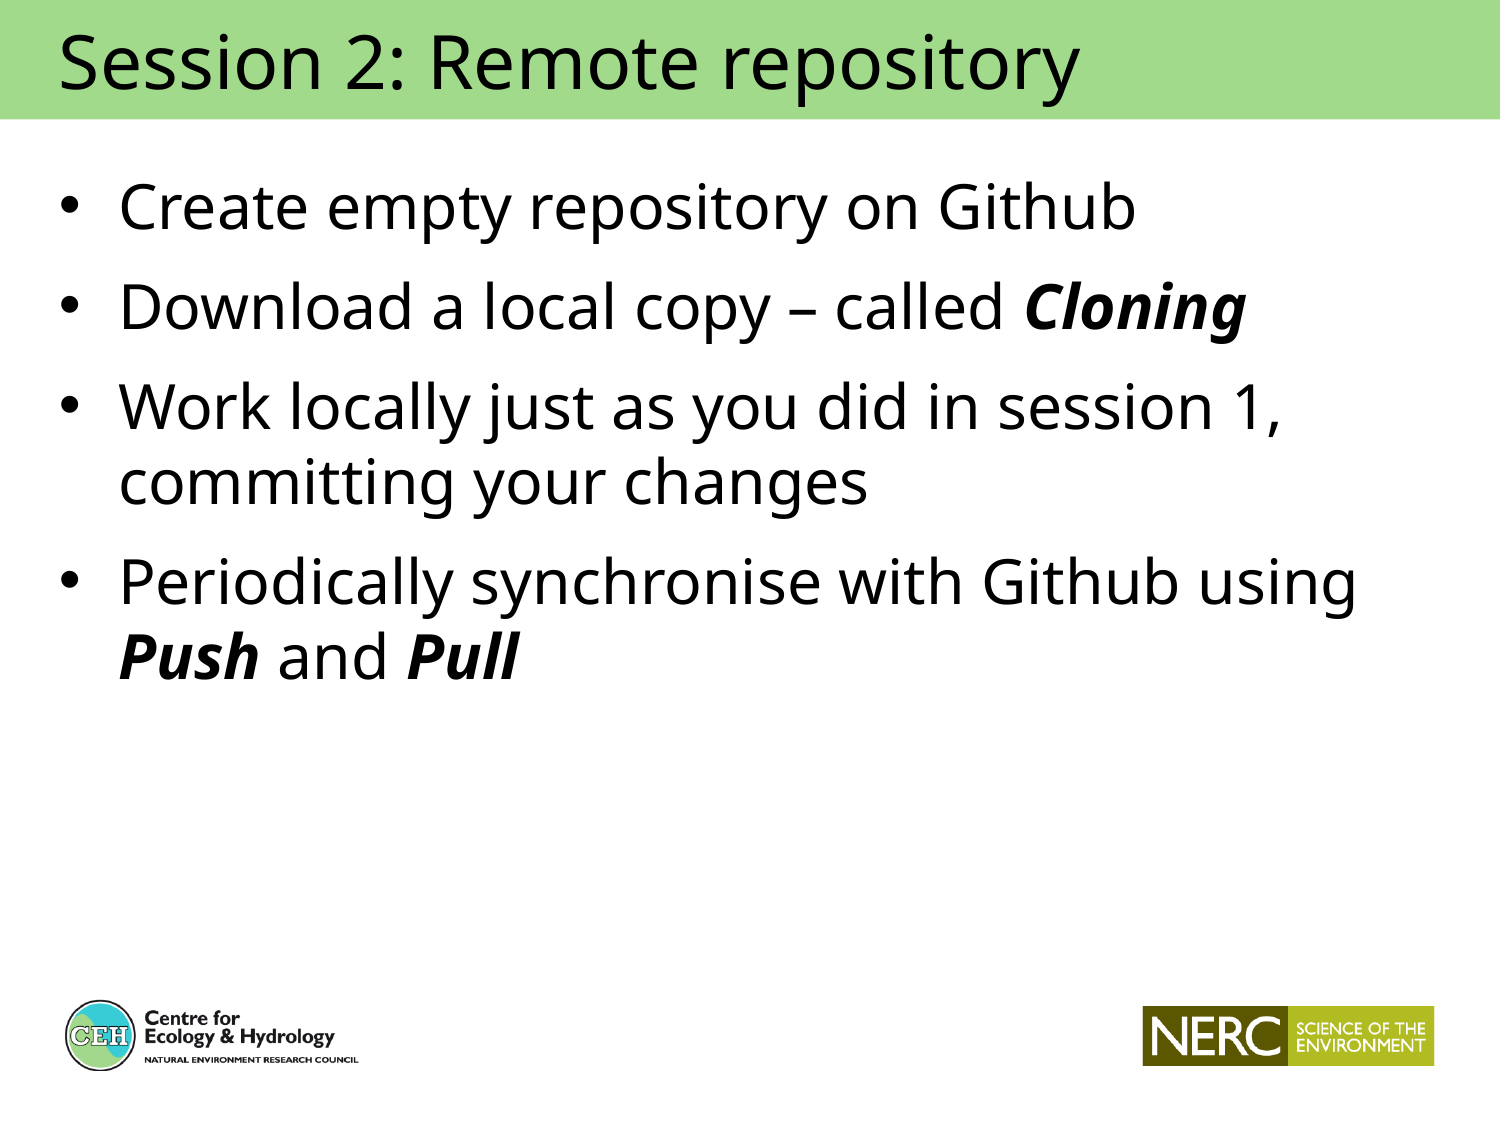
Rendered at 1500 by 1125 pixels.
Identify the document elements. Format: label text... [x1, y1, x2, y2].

list Create empty repository on Github Download a local copy – called Cloning Work locally just as you did in session 1, committing your changes Periodically synchronise with Github using Push and Pull [0, 120, 1500, 1125]
list Session 2: Remote repository [0, 0, 1500, 120]
